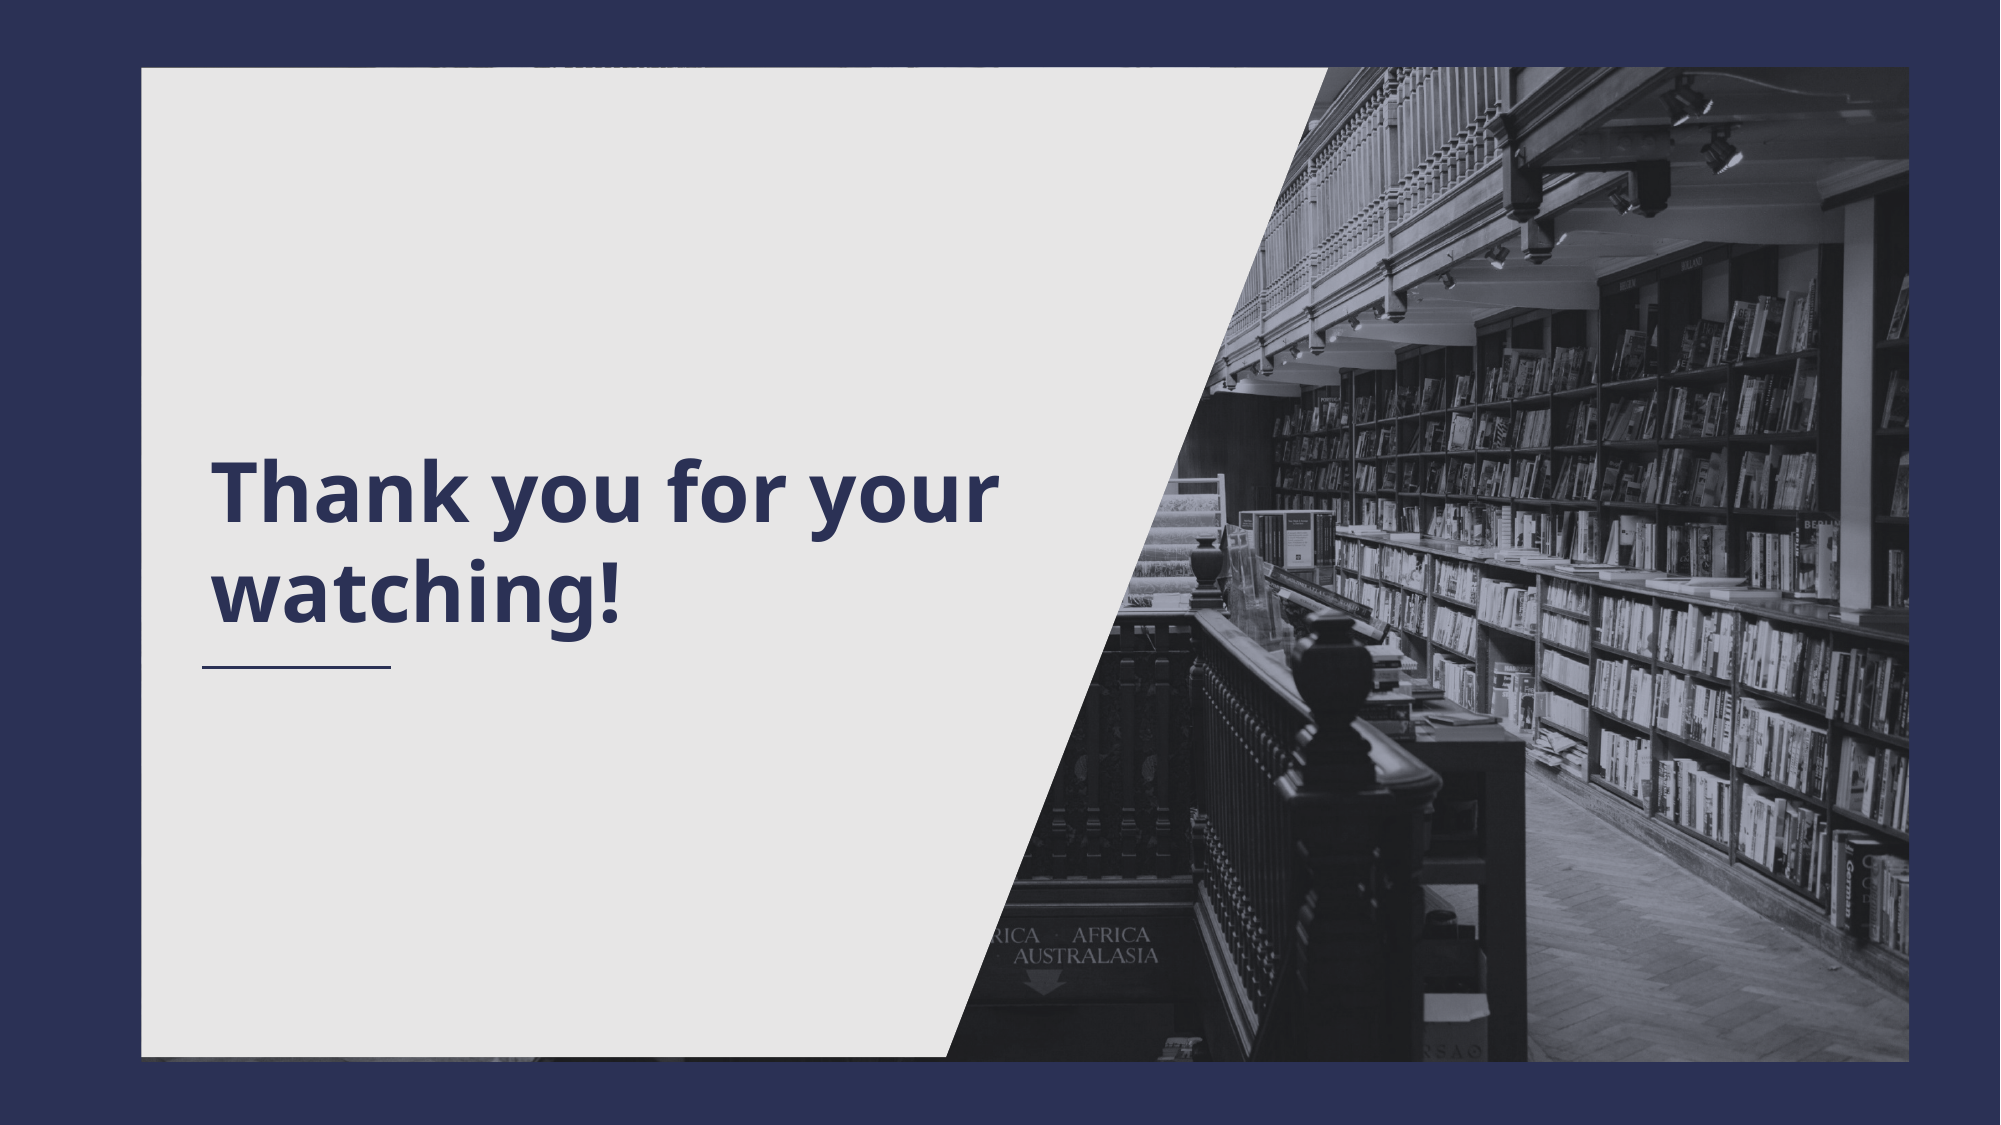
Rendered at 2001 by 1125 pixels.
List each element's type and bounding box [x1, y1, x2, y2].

picture [141, 67, 1910, 1063]
